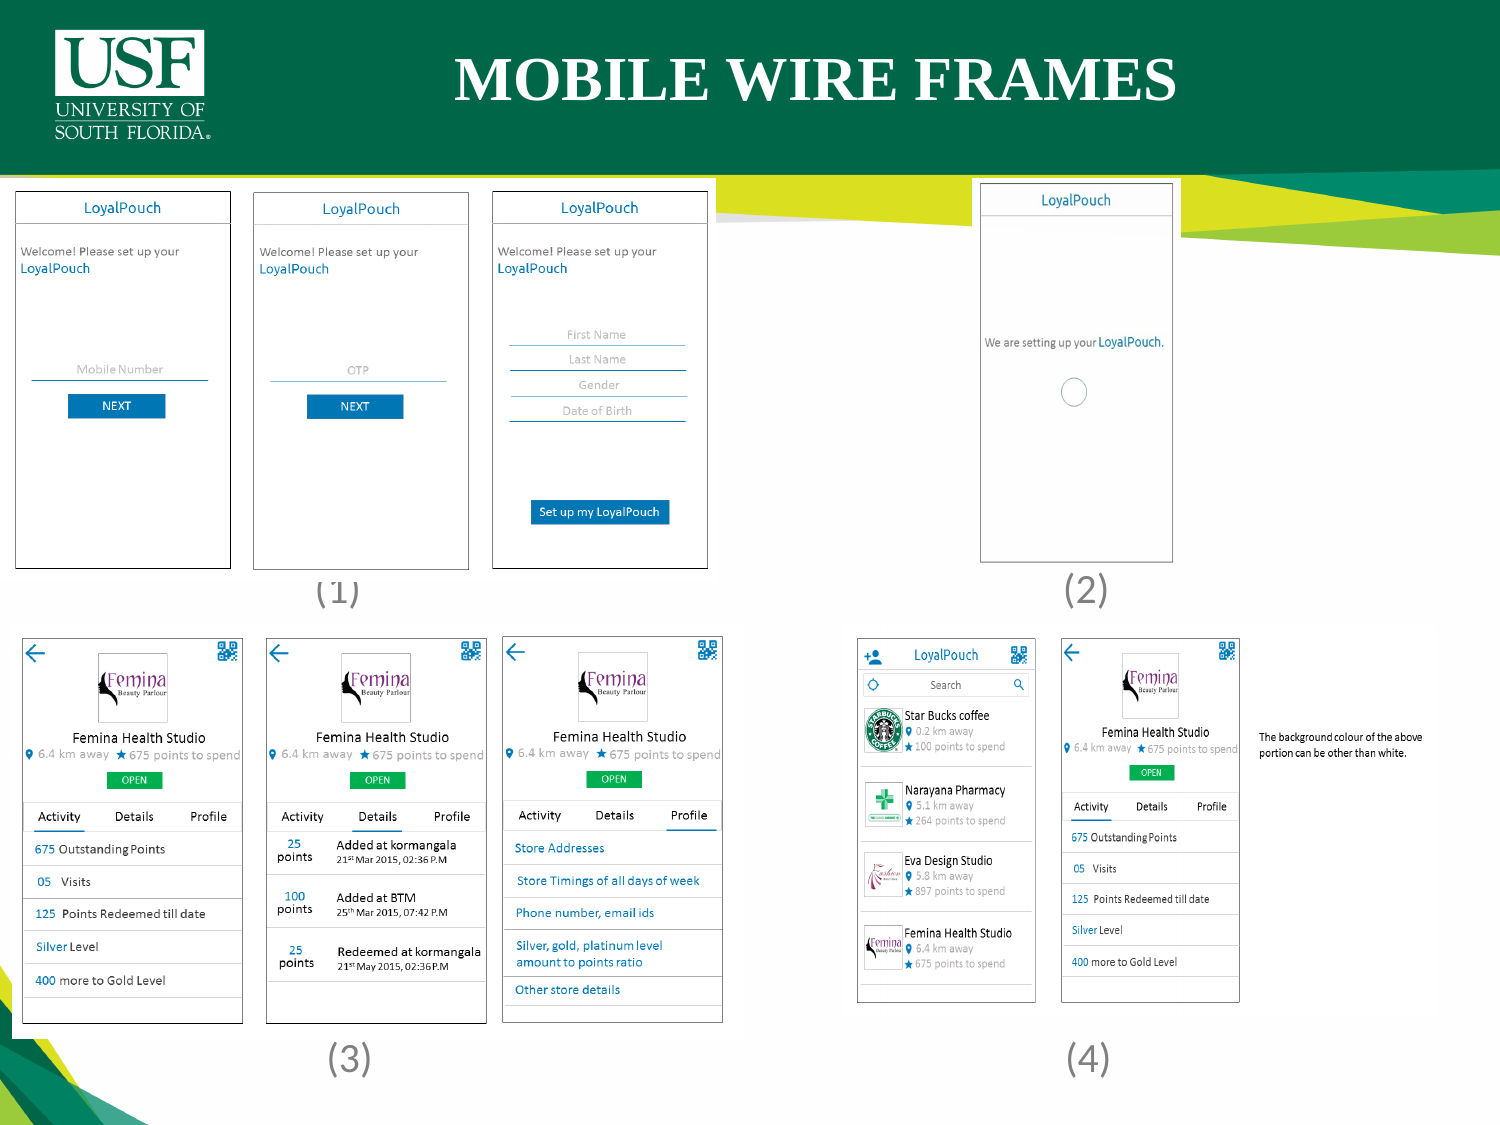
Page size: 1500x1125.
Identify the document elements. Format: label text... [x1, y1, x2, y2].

picture [844, 626, 1436, 1016]
picture [0, 0, 1500, 1125]
title MOBILE WIRE FRAMES [224, 0, 1425, 151]
list (1) (2) (3) (4) [111, 195, 1462, 1125]
